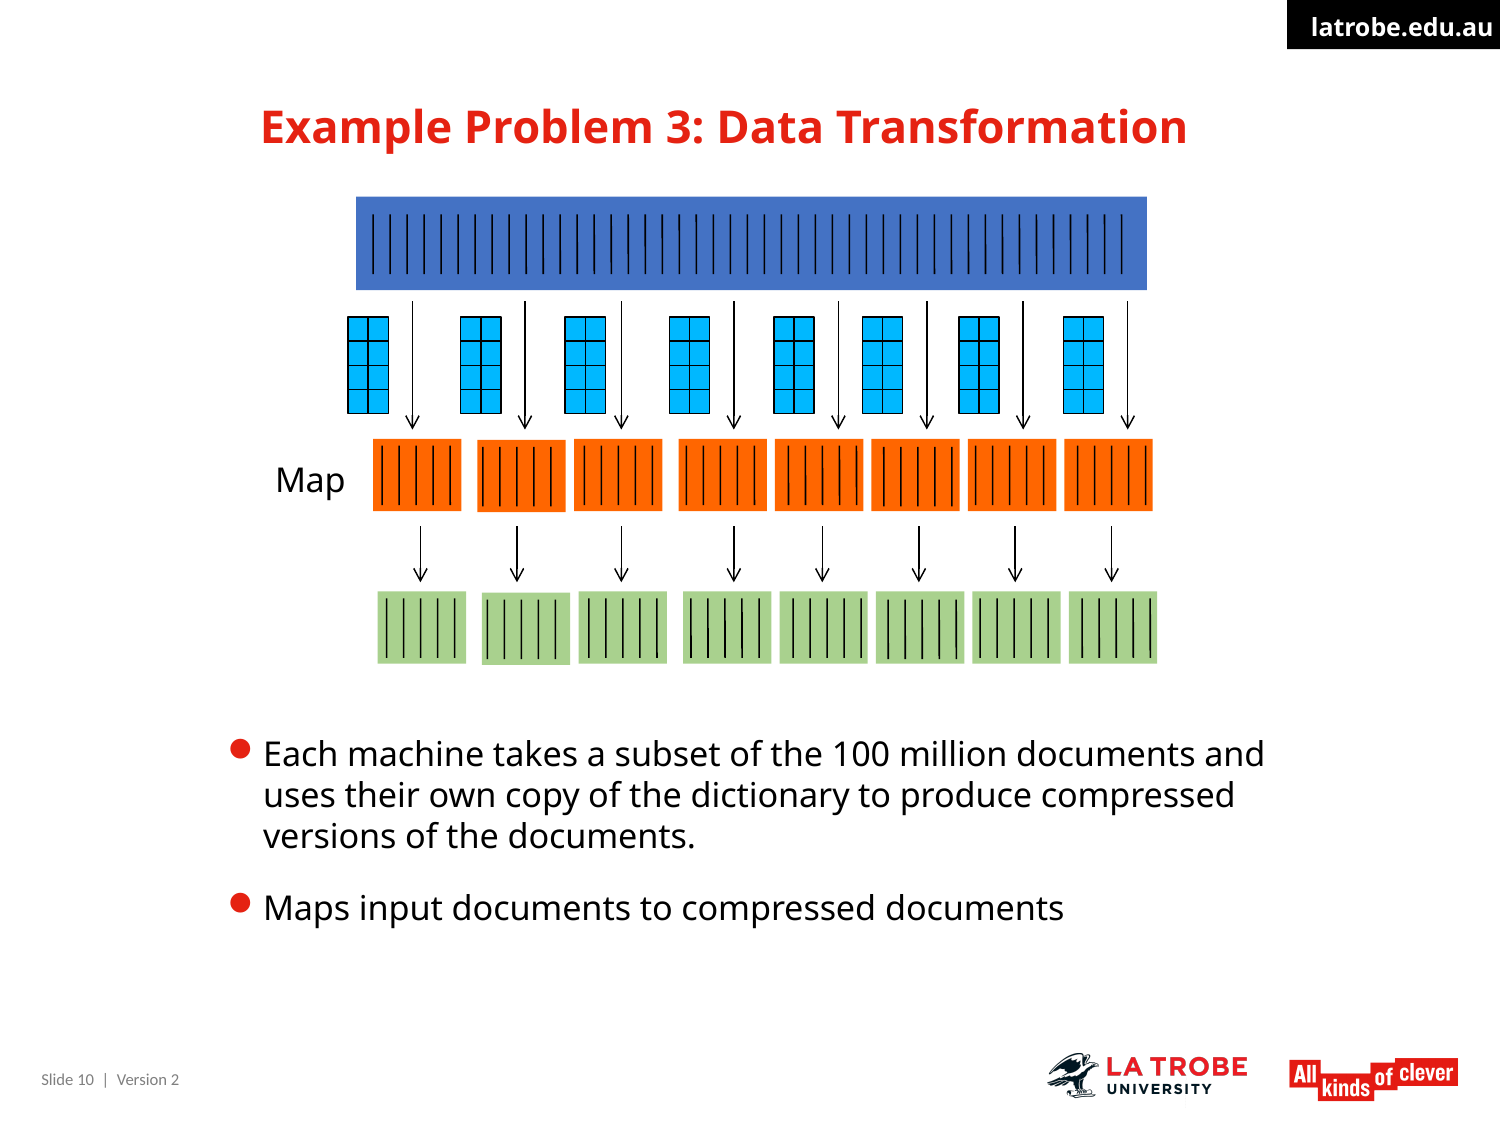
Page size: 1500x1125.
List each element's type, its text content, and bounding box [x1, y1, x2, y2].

picture [1285, 1052, 1463, 1105]
title Example Problem 3: Data Transformation [259, 37, 1262, 123]
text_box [259, 196, 1158, 666]
picture [1035, 1043, 1259, 1108]
list Each machine takes a subset of the 100 million documents and uses their own copy of the dictionary to produce compressed versions of the documents. Maps input documents to compressed documents [227, 732, 1291, 858]
